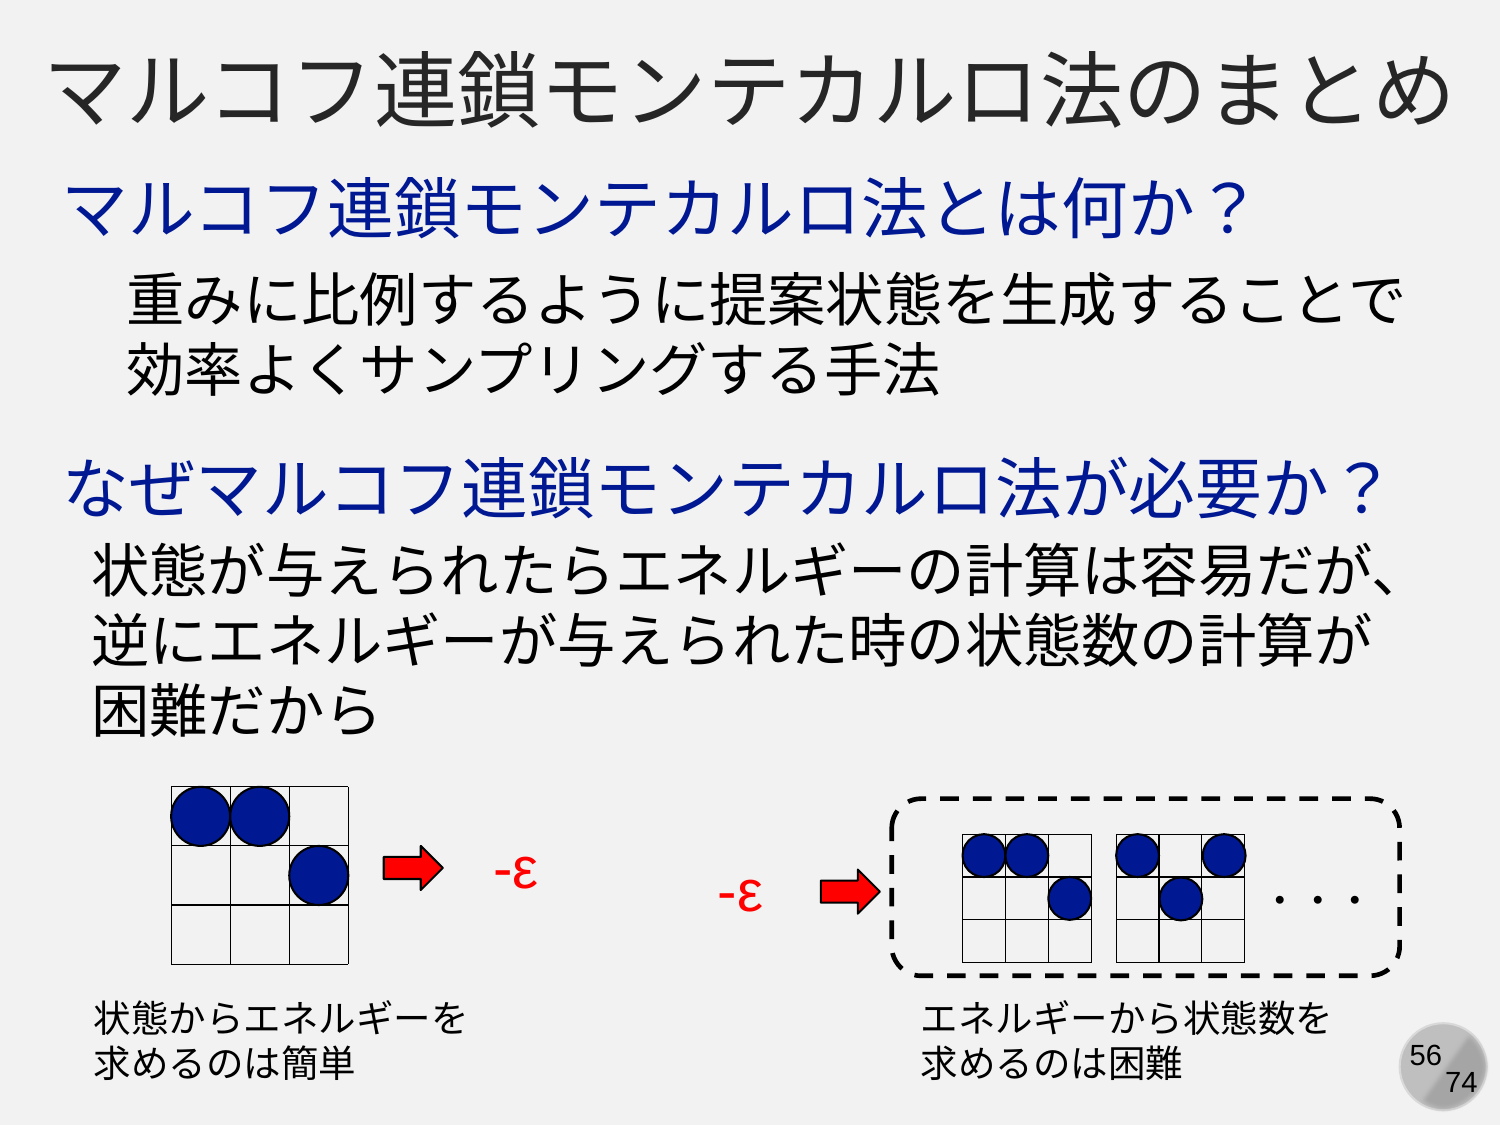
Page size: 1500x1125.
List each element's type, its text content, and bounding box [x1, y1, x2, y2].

text_box [890, 797, 1401, 977]
list マルコフ連鎖モンテカルロ法のまとめ [0, 31, 1500, 155]
text_box -ε [478, 822, 554, 908]
text_box なぜマルコフ連鎖モンテカルロ法が必要か？ [47, 439, 1412, 535]
text_box [819, 868, 881, 915]
text_box [382, 845, 444, 891]
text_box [962, 834, 1092, 963]
text_box 状態が与えられたらエネルギーの計算は容易だが、 逆にエネルギーが与えられた時の状態数の計算が困難だから [76, 527, 1400, 752]
text_box 状態からエネルギーを 求めるのは簡単 [78, 987, 484, 1093]
text_box マルコフ連鎖モンテカルロ法とは何か？ [47, 159, 1277, 255]
text_box -ε [703, 846, 779, 931]
text_box 重みに比例するように提案状態を生成することで 効率よくサンプリングする手法 [112, 255, 1477, 410]
text_box エネルギーから状態数を 求めるのは困難 [905, 987, 1348, 1093]
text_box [1116, 834, 1246, 963]
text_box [171, 786, 349, 964]
text_box ・・・ [1246, 869, 1390, 930]
